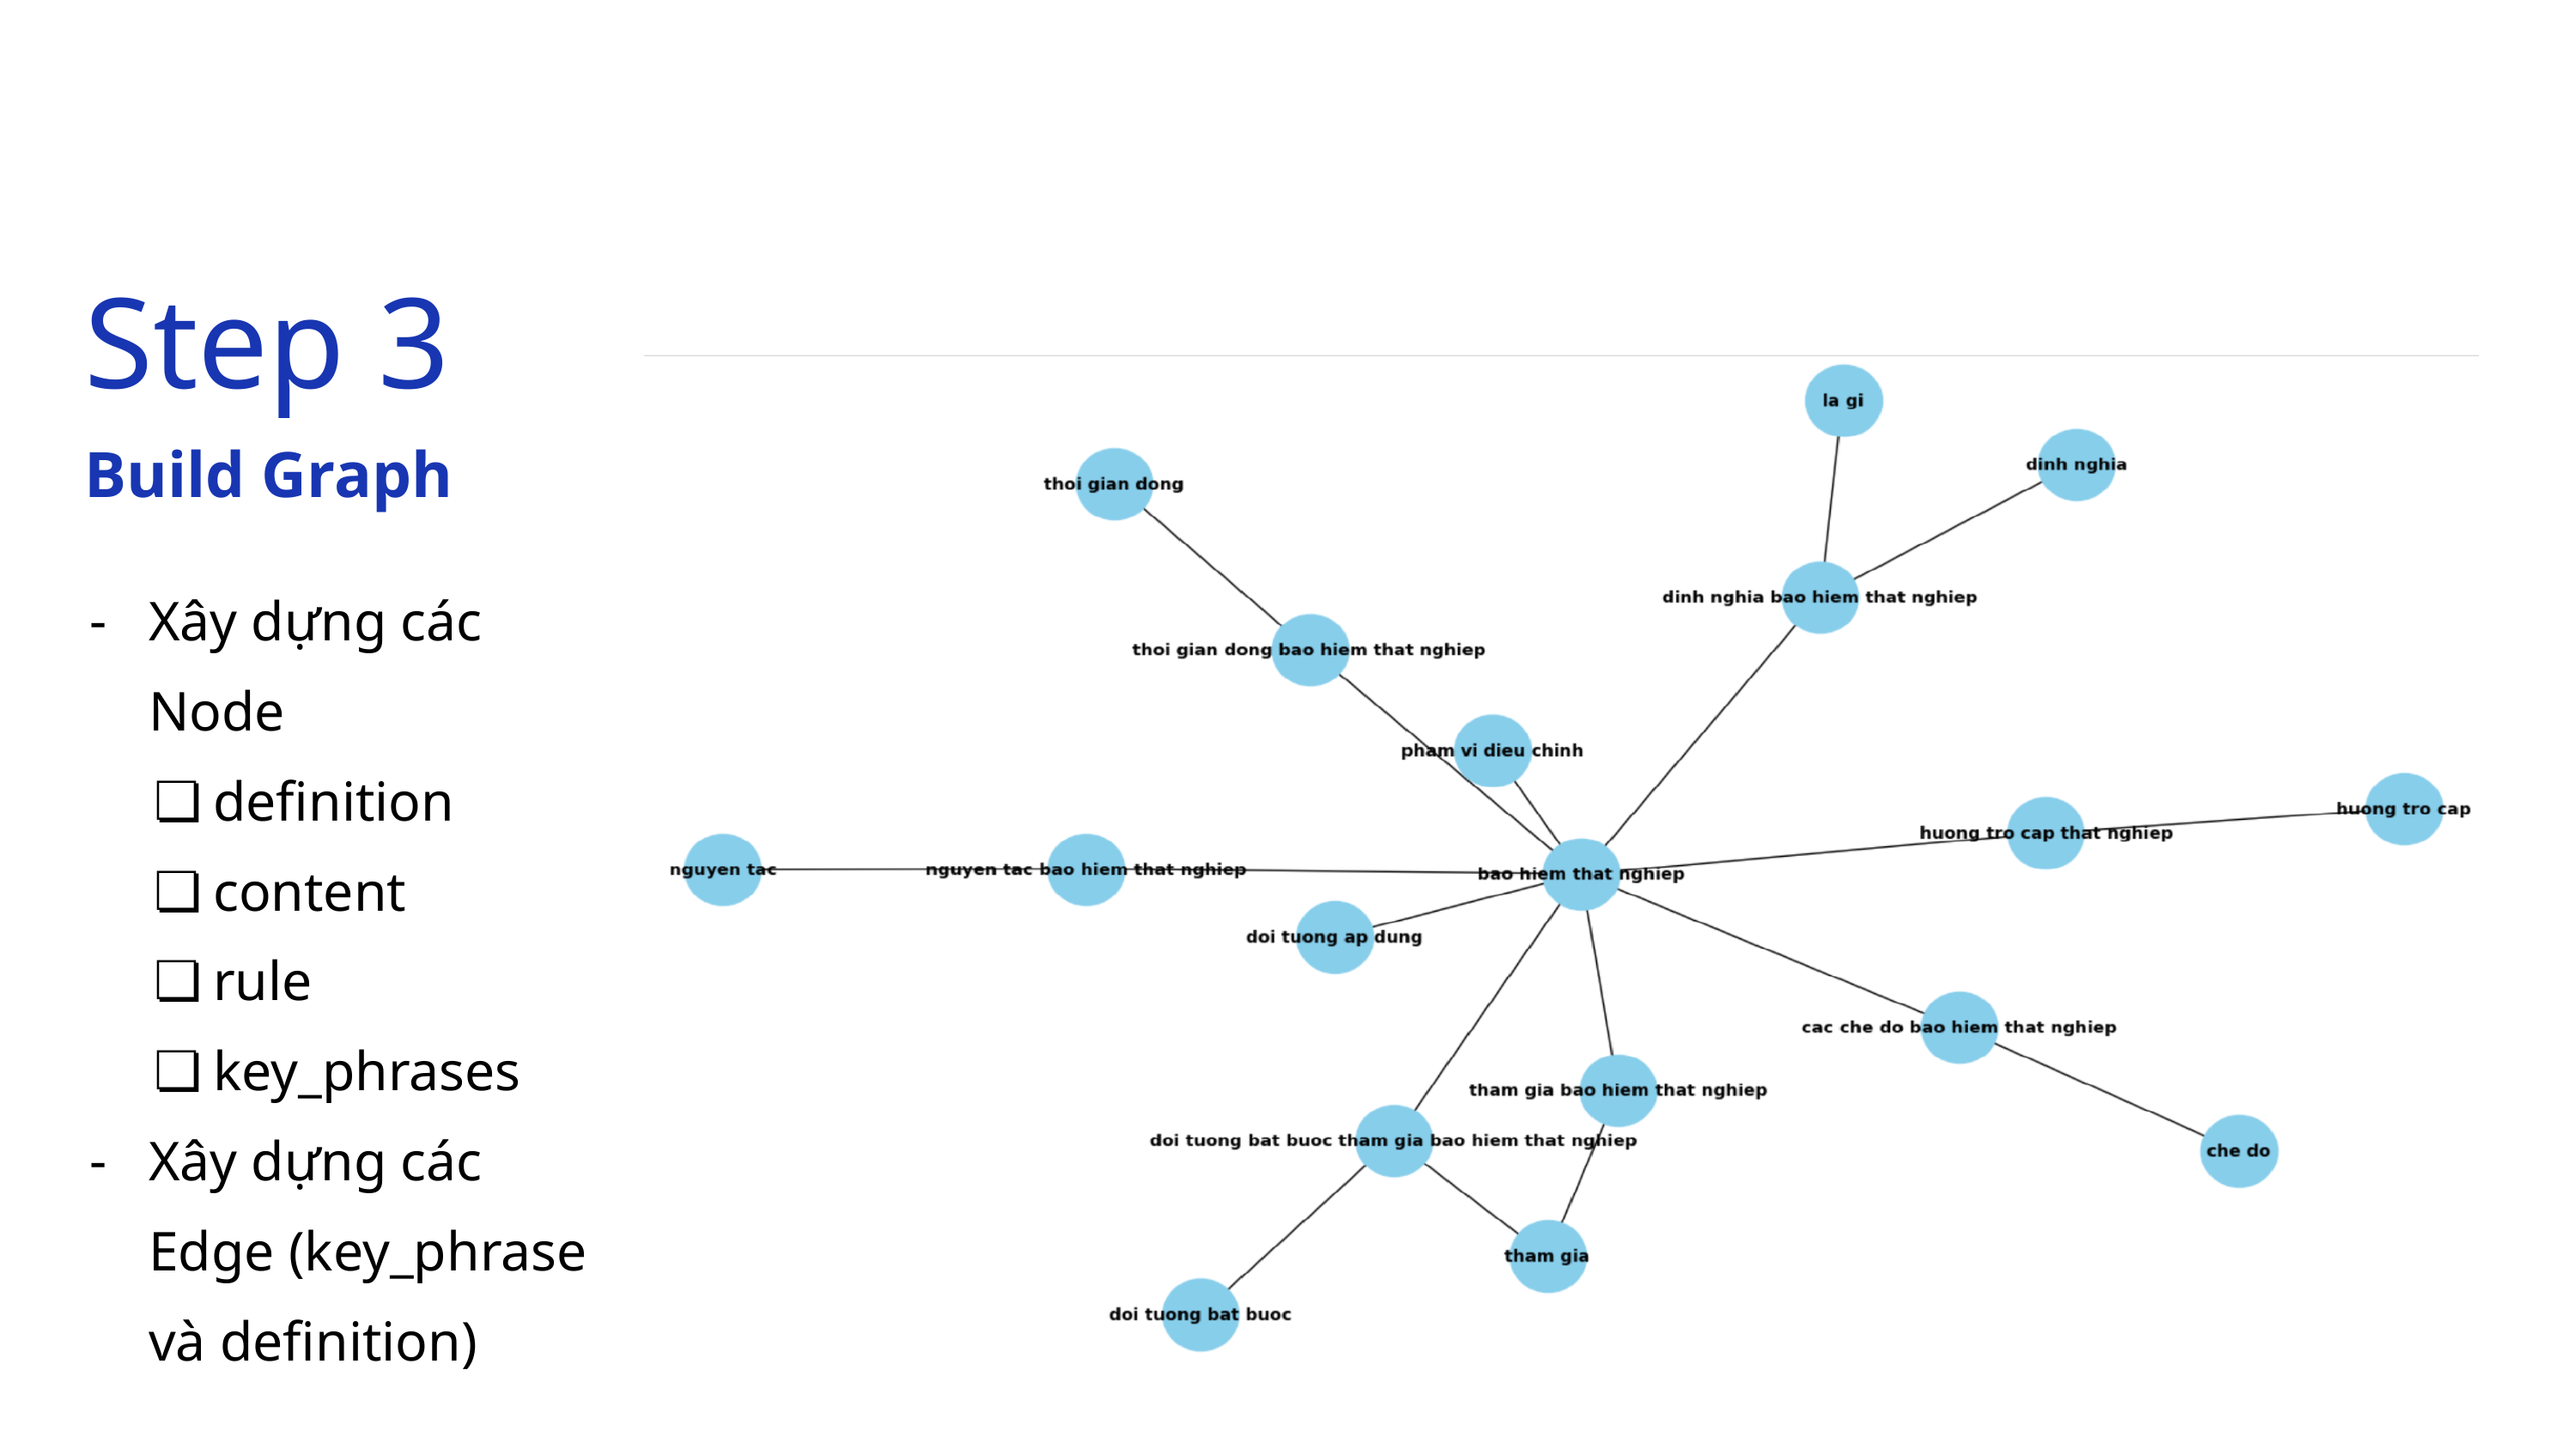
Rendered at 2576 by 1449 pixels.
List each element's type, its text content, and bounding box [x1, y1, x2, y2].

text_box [83, 420, 617, 1264]
text_box Step 3 [84, 203, 812, 414]
picture [643, 355, 2479, 1355]
